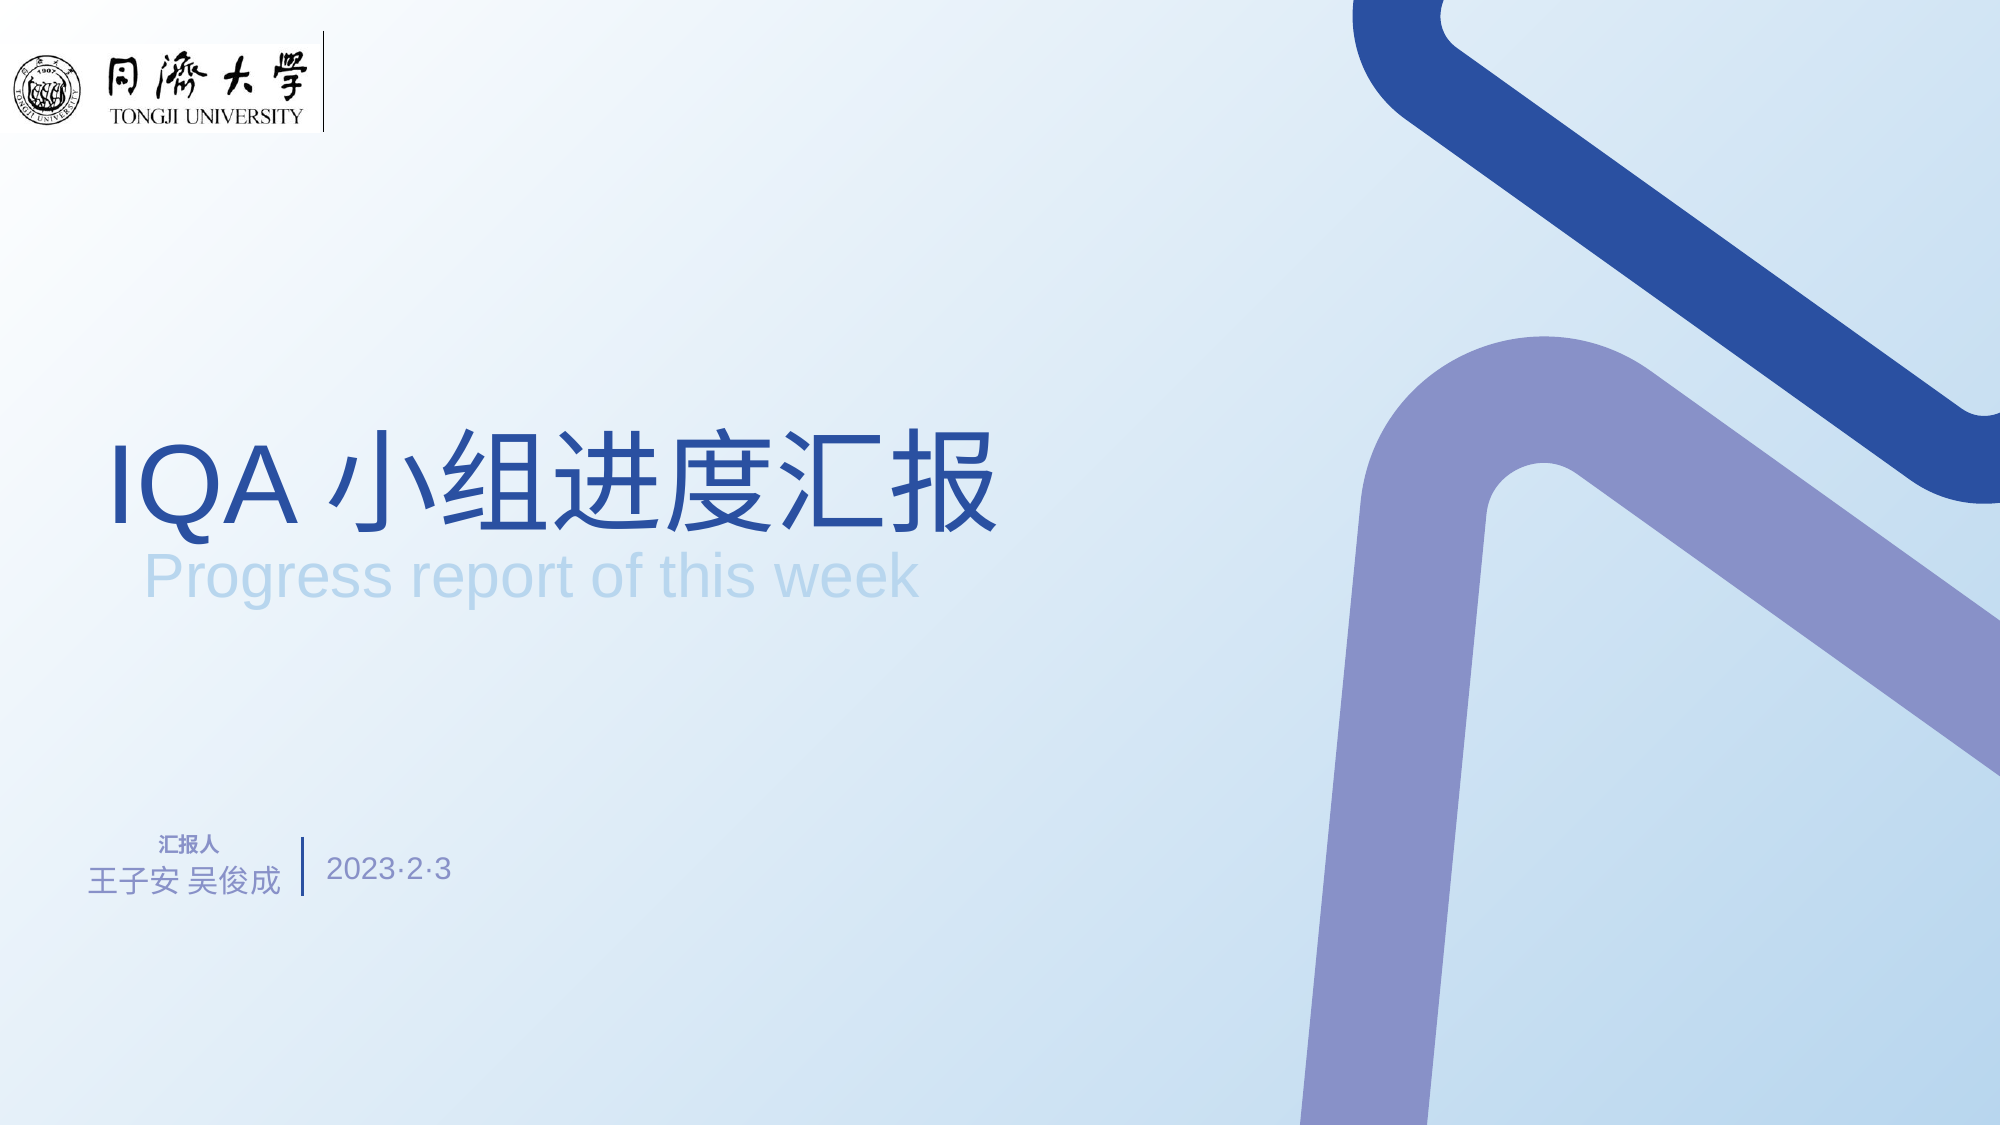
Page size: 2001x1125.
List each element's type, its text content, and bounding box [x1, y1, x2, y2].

text_box Progress report of this week [143, 534, 921, 610]
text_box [0, 30, 992, 133]
text_box IQA小组进度汇报 [105, 383, 1001, 546]
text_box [1101, 0, 2000, 1125]
text_box 王子安 吴俊成 [87, 861, 282, 899]
text_box 2023·2·3 [325, 848, 453, 886]
text_box 汇报人 [158, 831, 226, 857]
